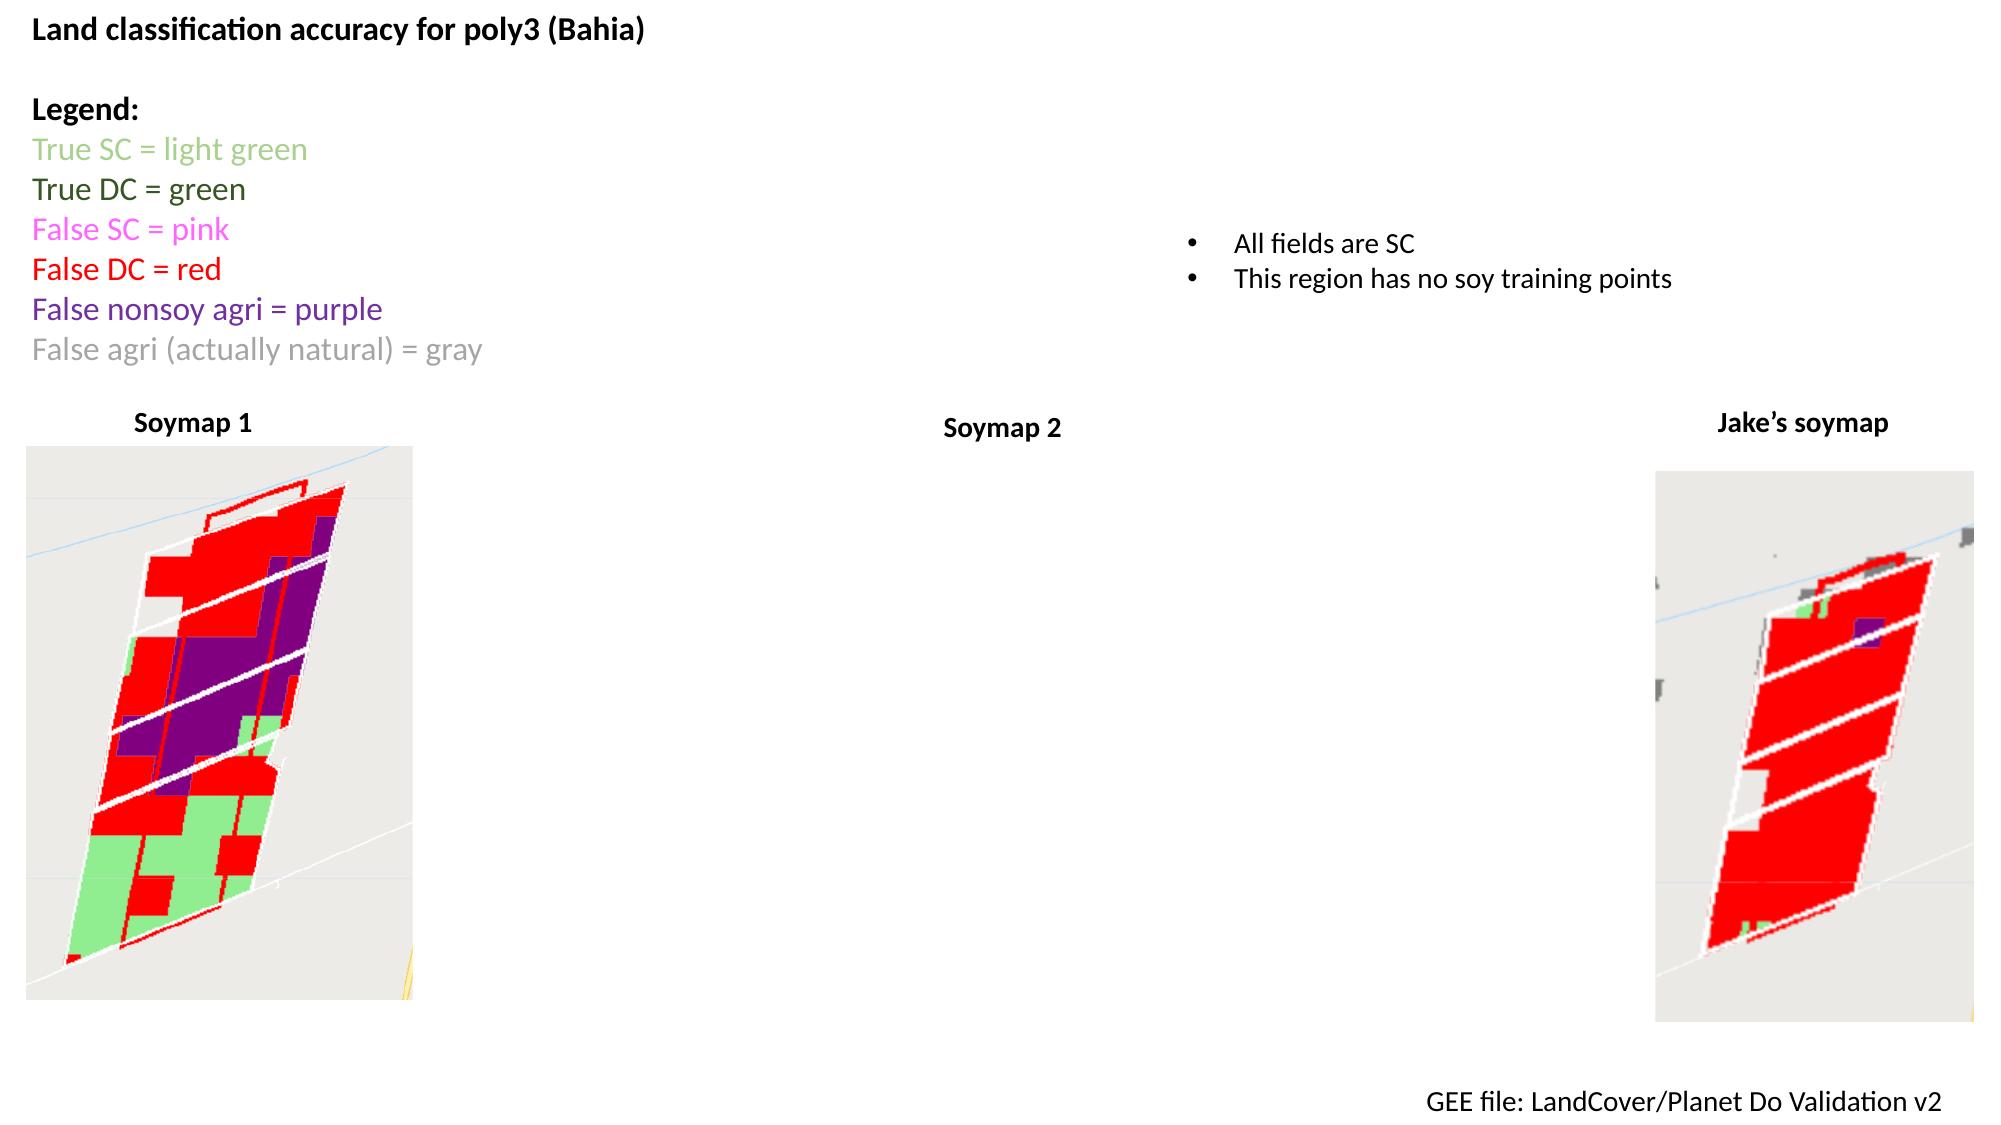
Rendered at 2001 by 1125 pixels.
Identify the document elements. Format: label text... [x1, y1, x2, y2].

text_box Soymap 2 [928, 401, 1094, 452]
text_box GEE file: LandCover/Planet Do Validation v2 [1411, 1074, 2000, 1125]
picture [26, 446, 413, 1000]
text_box Soymap 1 [119, 395, 284, 446]
text_box Land classification accuracy for poly3 (Bahia) Legend: True SC = light green True DC = green False SC = pink False DC = red False nonsoy agri = purple False agri (actually natural) = gray [17, 0, 685, 374]
text_box Jake’s soymap [1703, 395, 1949, 446]
picture [1655, 471, 1974, 1022]
text_box All fields are SC This region has no soy training points [1172, 217, 1769, 302]
